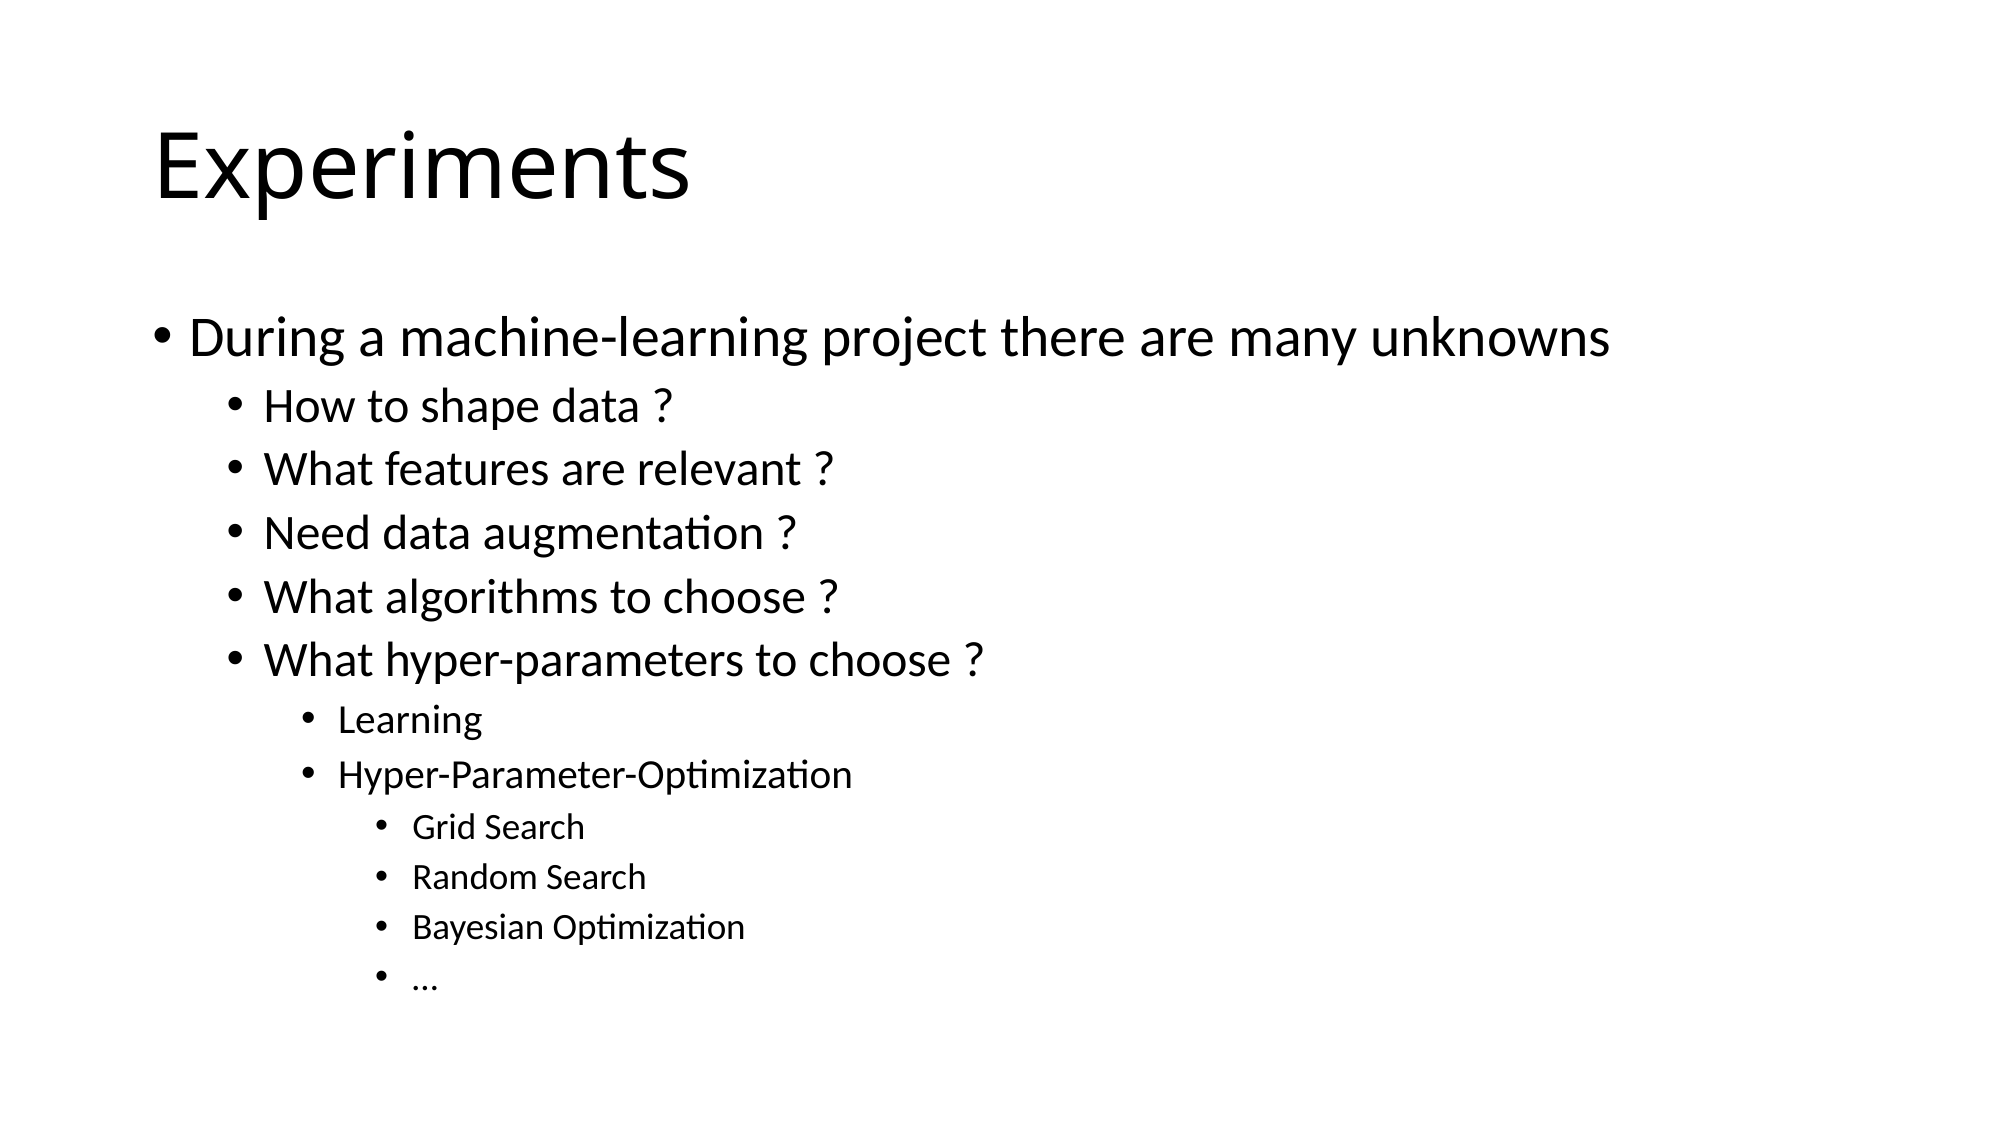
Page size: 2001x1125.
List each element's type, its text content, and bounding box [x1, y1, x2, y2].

title Experiments [137, 59, 1863, 278]
list During a machine-learning project there are many unknowns How to shape data ? What features are relevant ? Need data augmentation ? What algorithms to choose ? What hyper-parameters to choose ? Learning Hyper-Parameter-Optimization Grid Search Random Search Bayesian Optimization … [137, 299, 1863, 1014]
